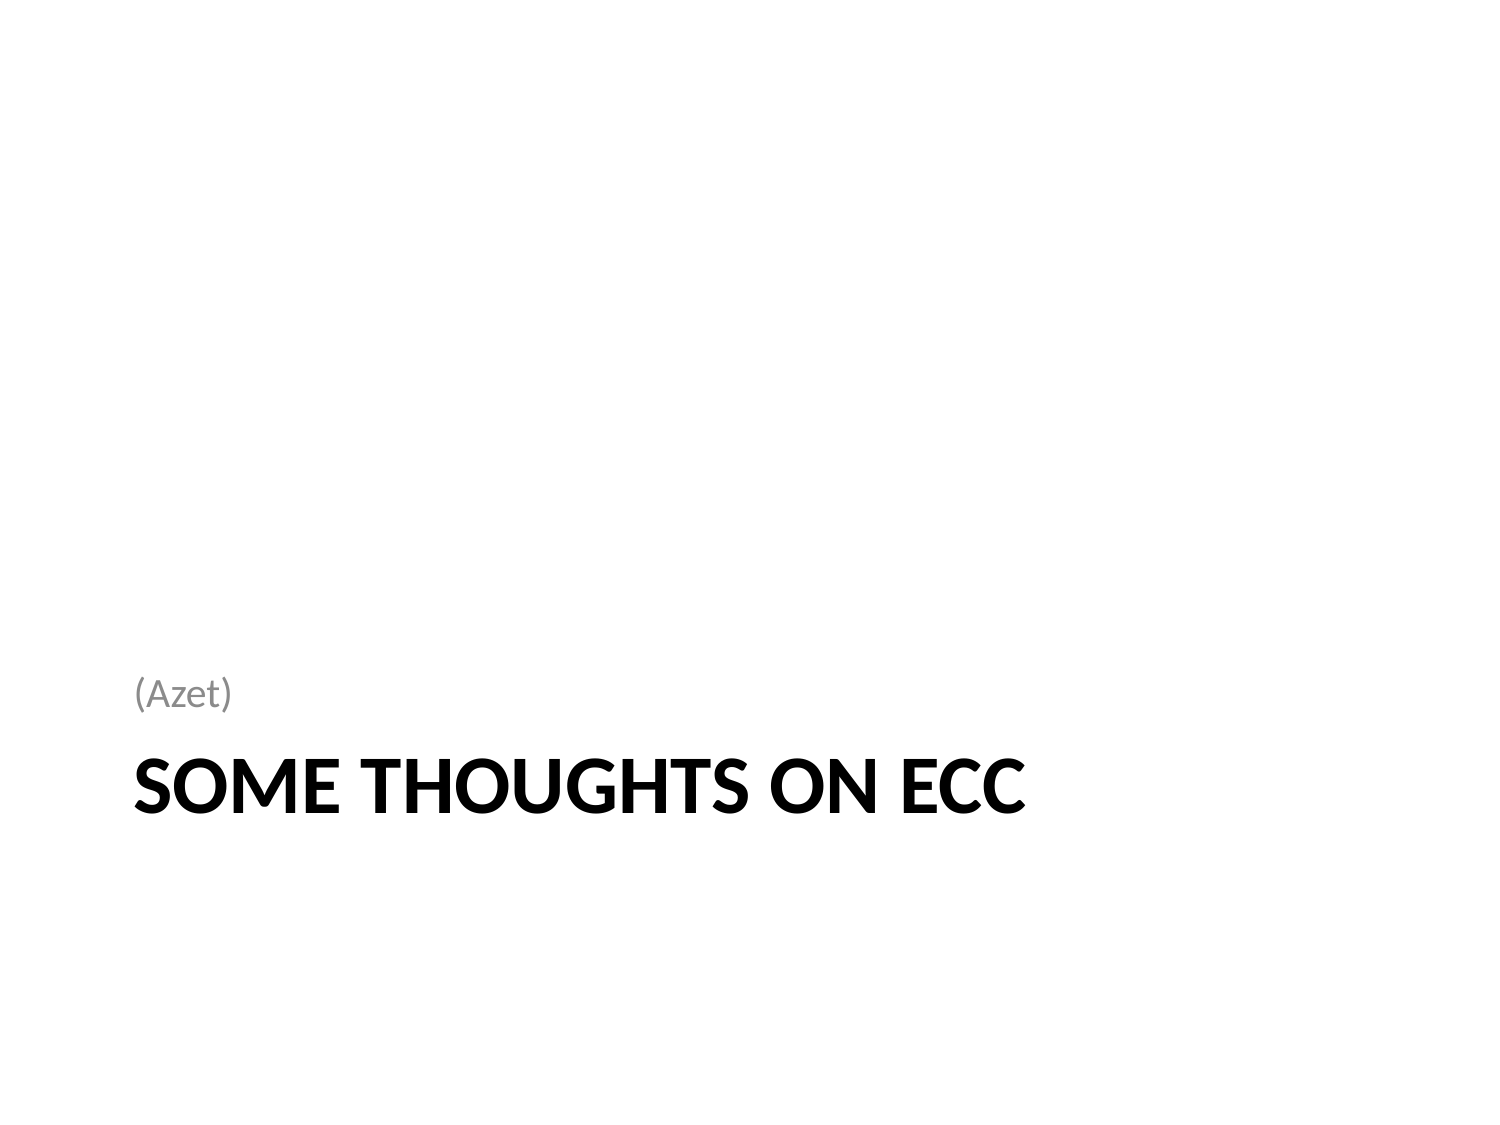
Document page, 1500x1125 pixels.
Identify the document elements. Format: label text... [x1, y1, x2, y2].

list (Azet) [118, 476, 1394, 723]
title Some thoughts on ECC [118, 723, 1394, 947]
